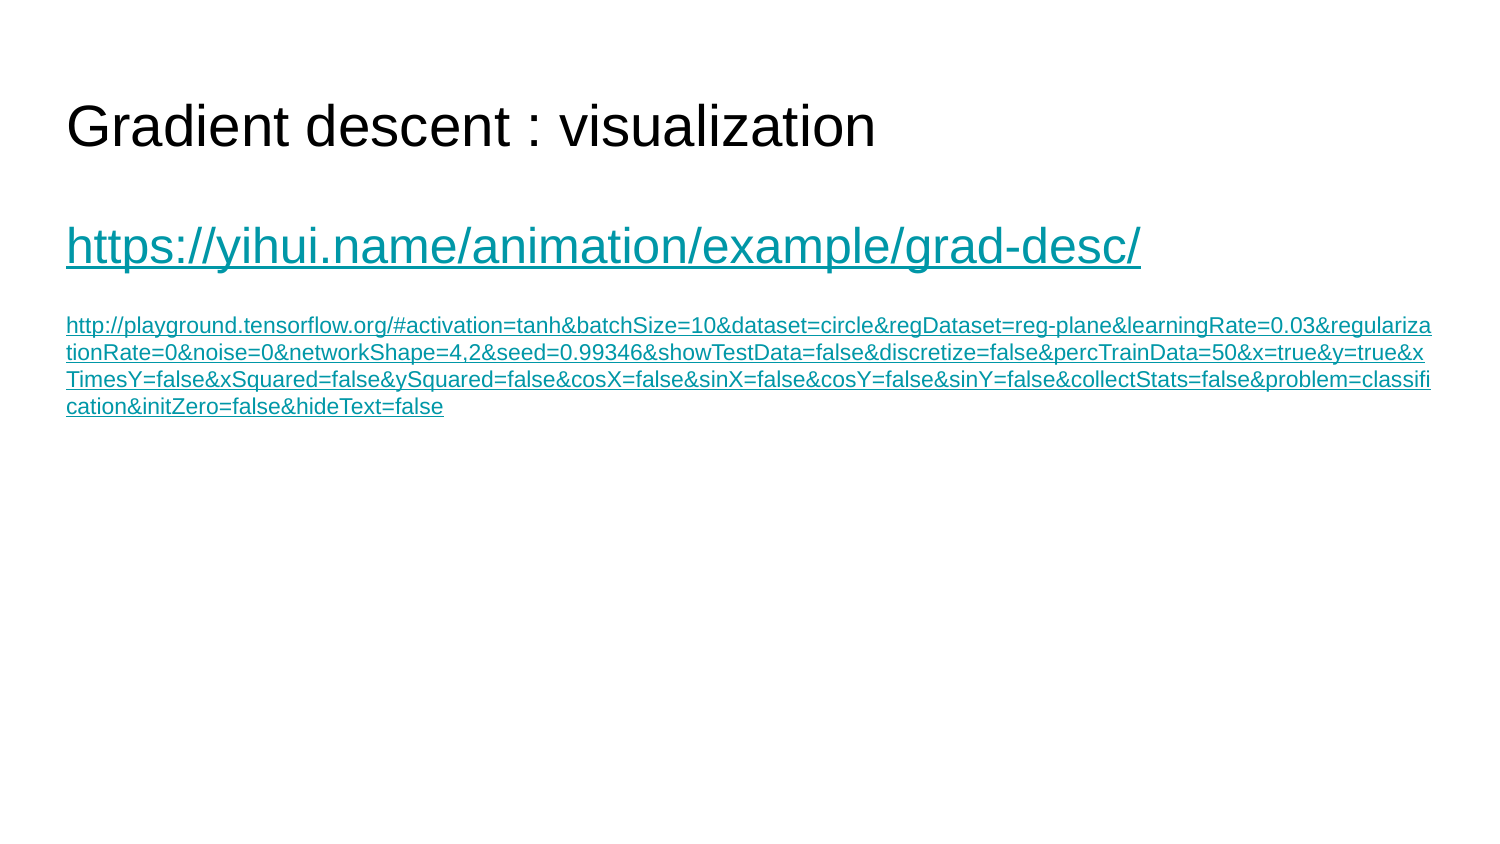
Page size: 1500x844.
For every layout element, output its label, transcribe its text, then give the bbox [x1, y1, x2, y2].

title Gradient descent : visualization [51, 72, 1449, 167]
list https://yihui.name/animation/example/grad-desc/ http://playground.tensorflow.org/#activation=tanh&batchSize=10&dataset=circle&regDataset=reg-plane&learningRate=0.03&regularizationRate=0&noise=0&networkShape=4,2&seed=0.99346&showTestData=false&discretize=false&percTrainData=50&x=true&y=true&xTimesY=false&xSquared=false&ySquared=false&cosX=false&sinX=false&cosY=false&sinY=false&collectStats=false&problem=classification&initZero=false&hideText=false [51, 189, 1449, 750]
